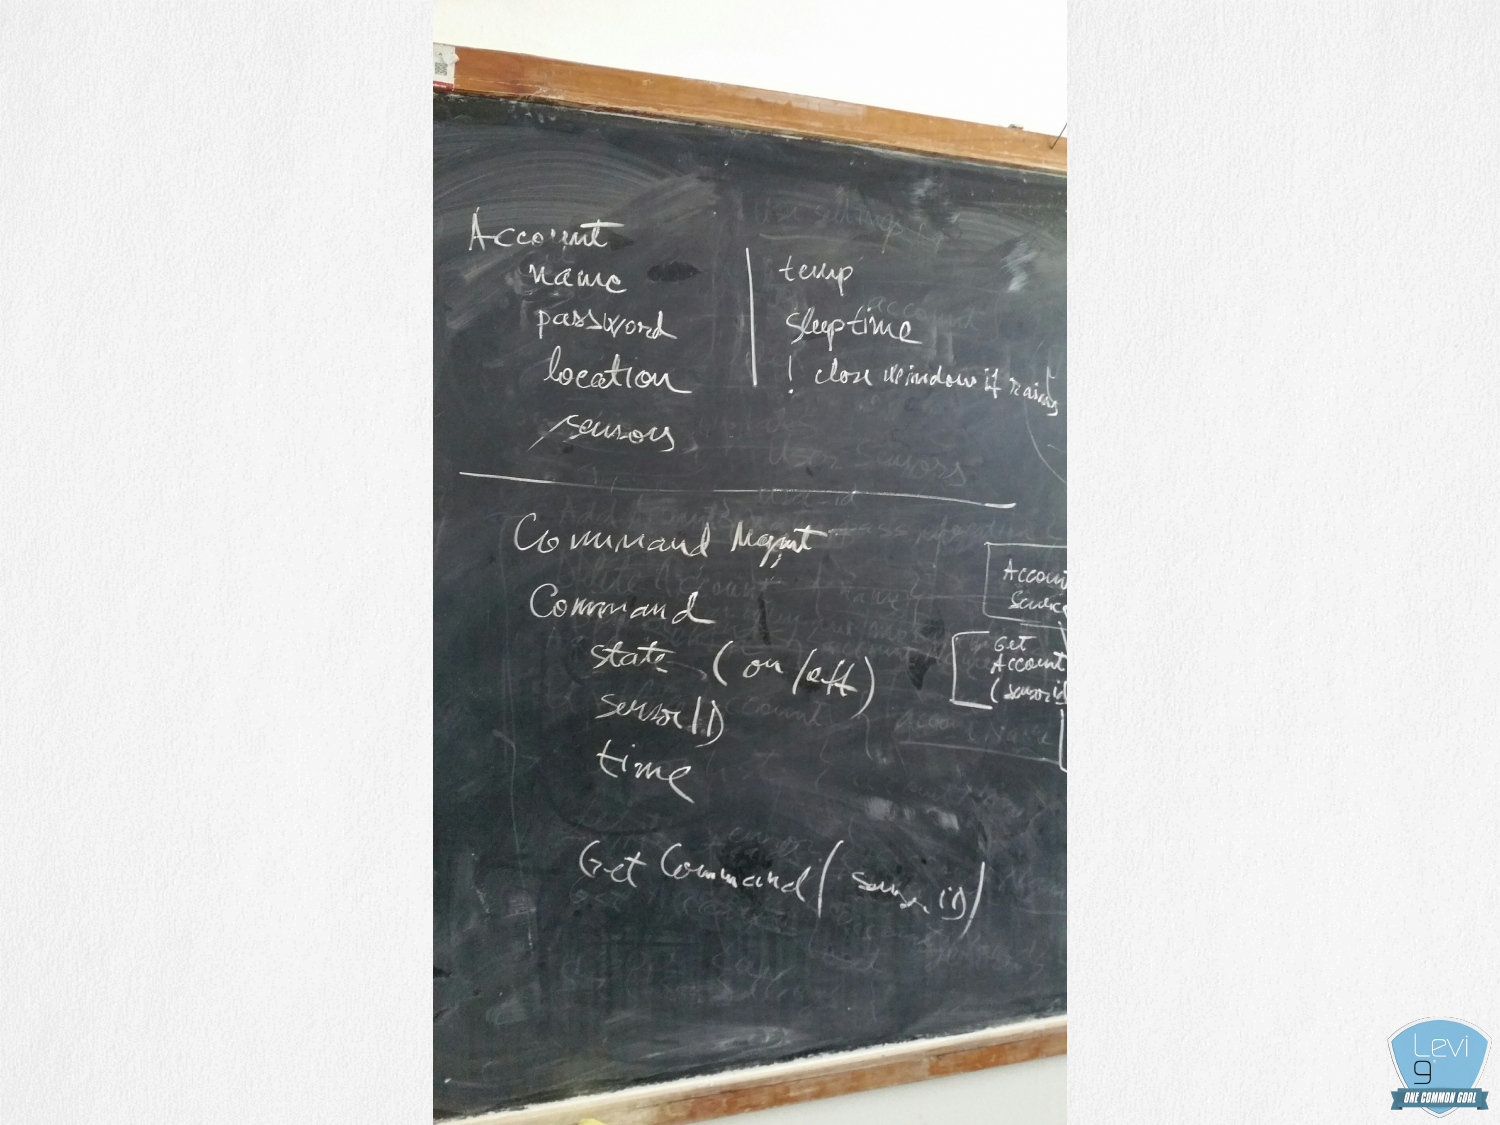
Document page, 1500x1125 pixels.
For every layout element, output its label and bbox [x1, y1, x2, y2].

picture [1386, 1013, 1493, 1120]
picture [433, 0, 1067, 1125]
